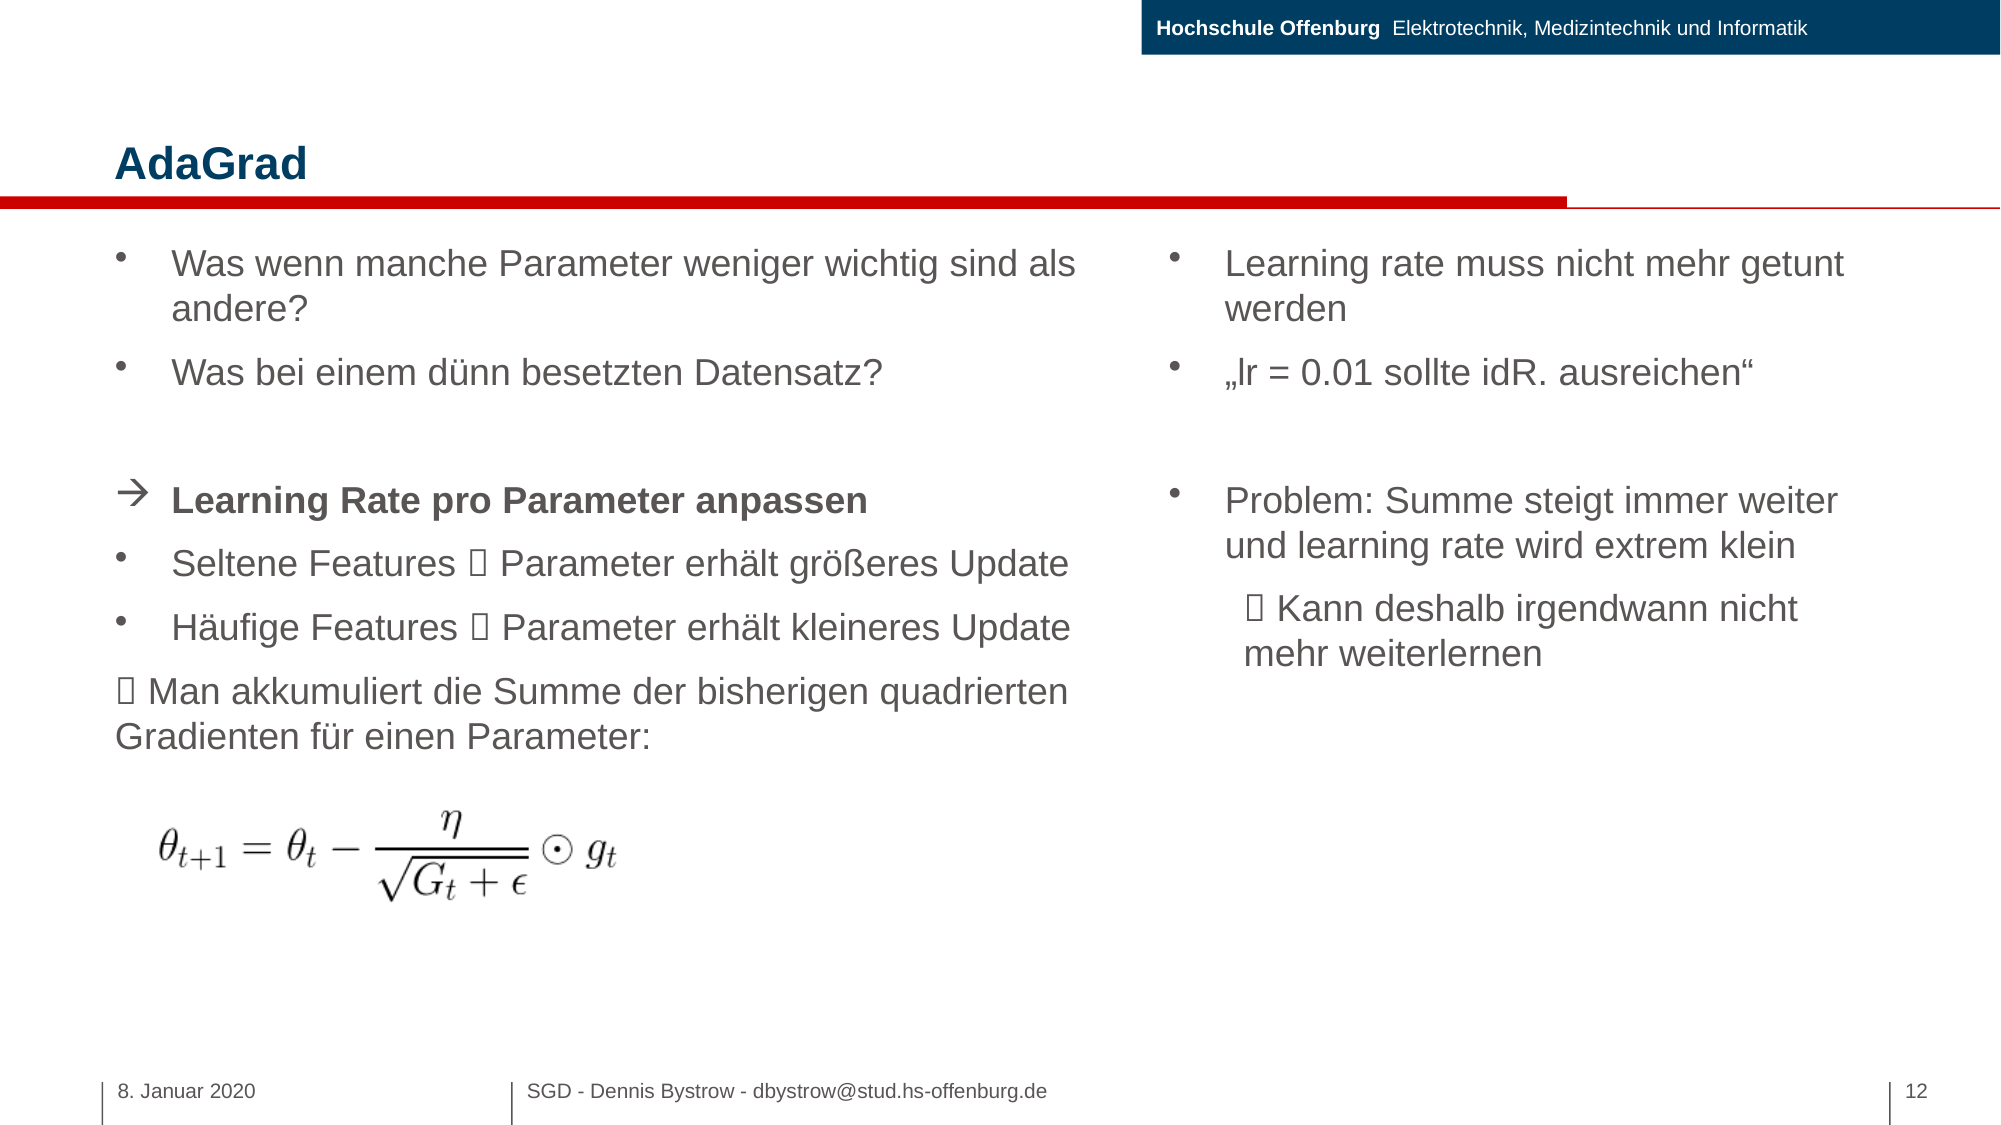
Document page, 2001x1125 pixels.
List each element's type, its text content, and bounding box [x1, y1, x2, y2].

footer SGD - Dennis Bystrow - dbystrow@stud.hs-offenburg.de [511, 1070, 1284, 1125]
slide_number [102, 1070, 465, 1125]
title AdaGrad [99, 54, 1568, 197]
list Learning rate muss nicht mehr getunt werden „lr = 0.01 sollte idR. ausreichen“ Problem: Summe steigt immer weiter und learning rate wird extrem klein  Kann deshalb irgendwann nicht mehr weiterlernen [1153, 231, 1883, 941]
picture [137, 798, 646, 913]
slide_number 12 [1889, 1070, 2000, 1125]
